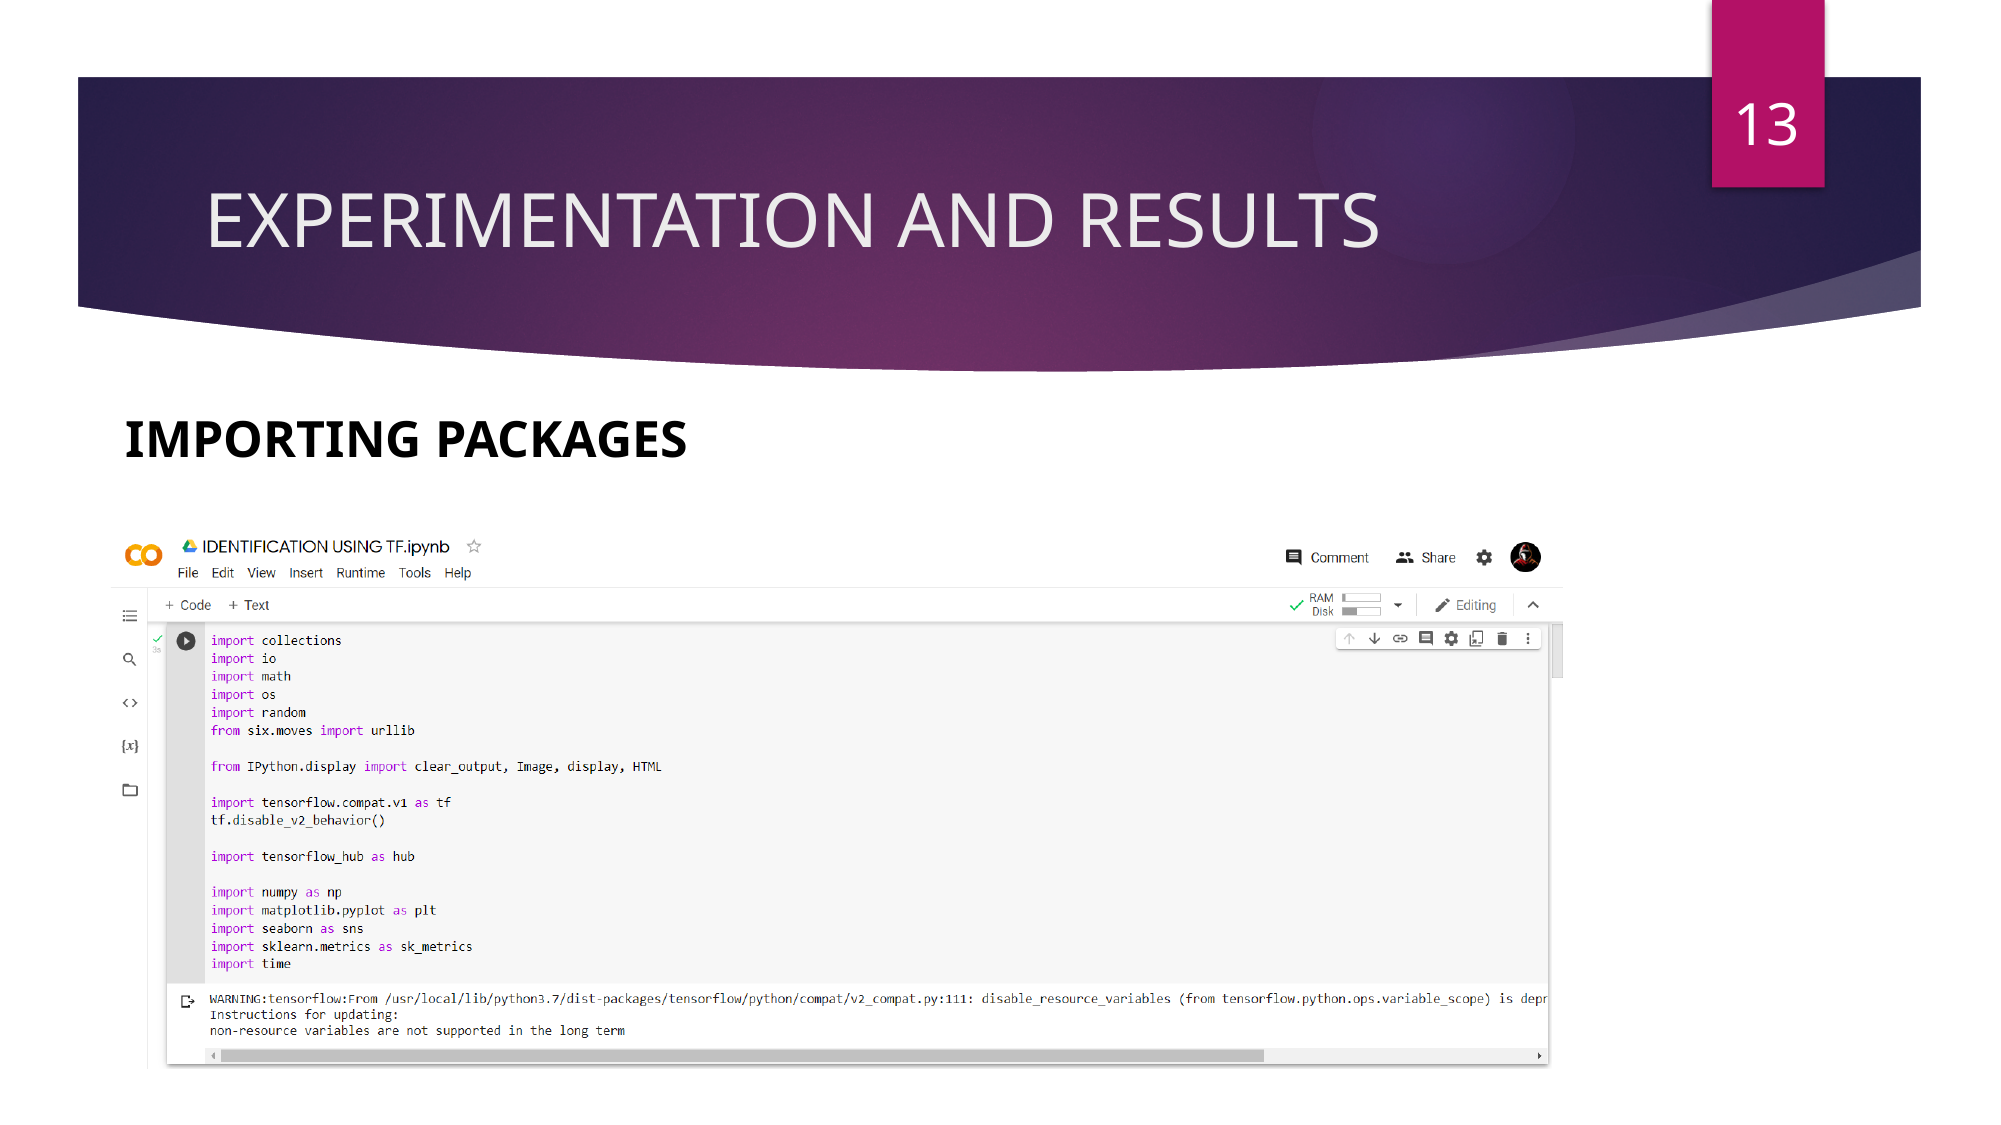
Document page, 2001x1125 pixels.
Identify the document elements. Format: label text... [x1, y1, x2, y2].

title EXPERIMENTATION AND RESULTS [189, 159, 1627, 276]
text_box IMPORTING PACKAGES [110, 379, 1549, 496]
slide_number 13 [1698, 48, 1836, 175]
picture [110, 534, 1579, 1070]
